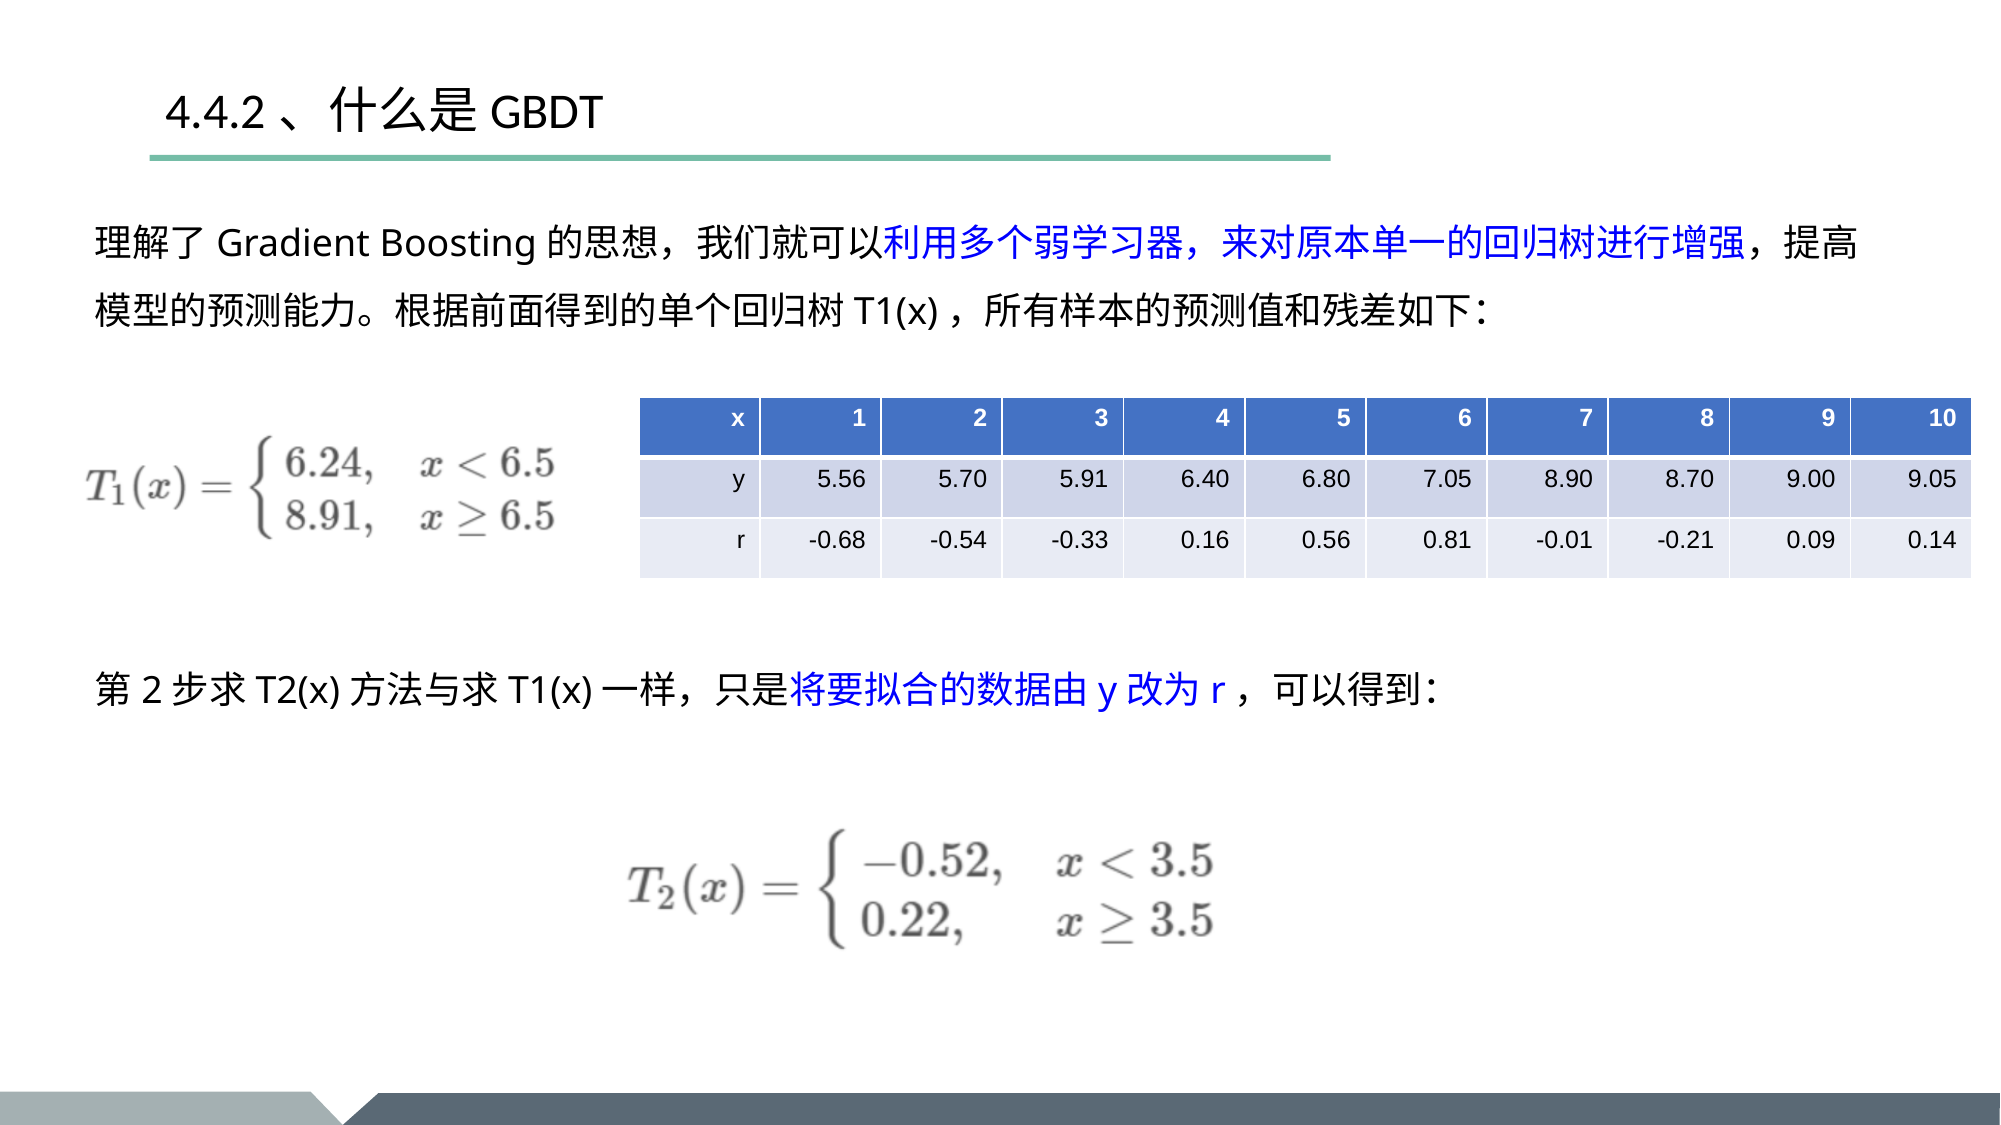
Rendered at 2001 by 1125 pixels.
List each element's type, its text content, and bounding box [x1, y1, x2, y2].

table_cell 0.14 [1851, 519, 1971, 578]
table_cell -0.33 [1003, 519, 1123, 578]
table_cell 9.00 [1730, 460, 1850, 517]
table_header 5 [1246, 398, 1365, 455]
table_header 4 [1124, 398, 1244, 455]
table_cell y [640, 460, 759, 517]
list 理解了Gradient Boosting的思想，我们就可以利用多个弱学习器，来对原本单一的回归树进行增强，提高模型的预测能力。根据前面得到的单个回归树T1(x)，所有样本的预测值和残差如下： 第2步求T2(x)方法与求T1(x)一样，只是将要拟合的数据由y改为r，可以得到： [86, 188, 1895, 1033]
table_header x [640, 398, 759, 455]
table_header 8 [1609, 398, 1729, 455]
table_cell 8.90 [1488, 460, 1607, 517]
table_cell 9.05 [1851, 460, 1971, 517]
table_cell 0.81 [1367, 519, 1486, 578]
title 4.4.2、什么是GBDT [157, 28, 1332, 159]
table_header 2 [882, 398, 1001, 455]
table_header 3 [1003, 398, 1123, 455]
picture [57, 411, 573, 541]
table_header 9 [1730, 398, 1850, 455]
table_header 7 [1488, 398, 1607, 455]
table_cell 5.91 [1003, 460, 1123, 517]
table_cell r [640, 519, 759, 578]
table_cell -0.54 [882, 519, 1001, 578]
table_cell 5.70 [882, 460, 1001, 517]
table_cell 6.80 [1246, 460, 1365, 517]
table_cell 6.40 [1124, 460, 1244, 517]
table_cell -0.21 [1609, 519, 1729, 578]
table_header 6 [1367, 398, 1486, 455]
table_cell 0.09 [1730, 519, 1850, 578]
table_cell 0.56 [1246, 519, 1365, 578]
table_cell 7.05 [1367, 460, 1486, 517]
table_cell -0.01 [1488, 519, 1607, 578]
table_header 1 [761, 398, 880, 455]
table_cell 8.70 [1609, 460, 1729, 517]
table_header 10 [1851, 398, 1971, 455]
table_cell 5.56 [761, 460, 880, 517]
picture [590, 786, 1332, 968]
table_cell 0.16 [1124, 519, 1244, 578]
table_cell -0.68 [761, 519, 880, 578]
